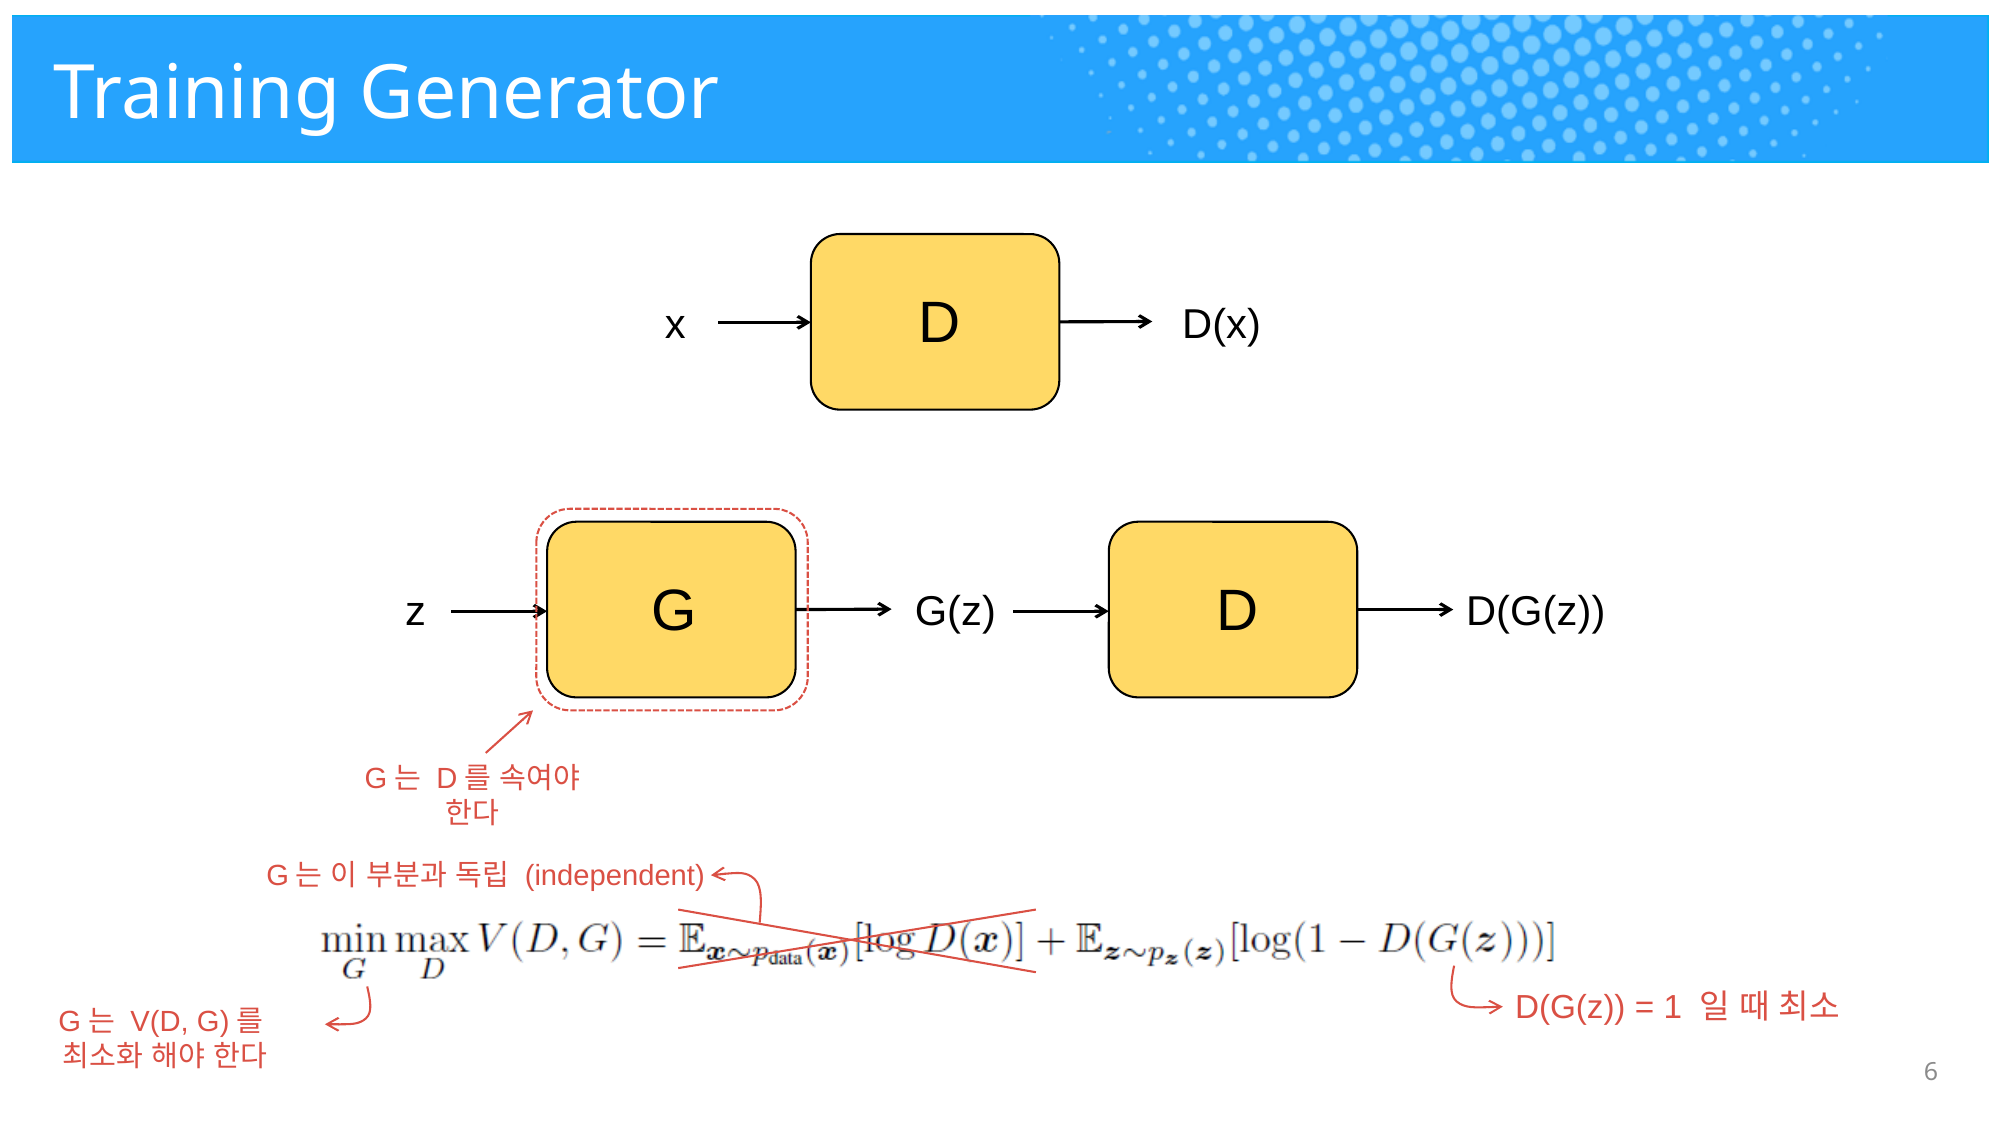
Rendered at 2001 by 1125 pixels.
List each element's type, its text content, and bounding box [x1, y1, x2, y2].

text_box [485, 710, 533, 753]
text_box D [1201, 564, 1271, 650]
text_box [678, 969, 1036, 973]
picture [303, 886, 1560, 993]
slide_number 6 [1502, 1042, 1953, 1103]
text_box [1107, 520, 1359, 699]
text_box G는 이 부분과 독립 (independent) [210, 848, 761, 899]
text_box [809, 232, 1061, 411]
text_box [535, 507, 809, 712]
text_box D(G(z)) [1450, 576, 1622, 642]
text_box z [380, 576, 451, 642]
text_box [1450, 993, 1503, 1015]
text_box D(G(z)) = 1 일 때 최소 [1433, 977, 1922, 1033]
text_box x [640, 289, 710, 354]
text_box D(x) [1152, 289, 1292, 354]
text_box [678, 909, 1036, 969]
text_box G(z) [891, 576, 1020, 642]
text_box [331, 993, 372, 1032]
text_box G는 V(D, G)를 최소화 해야 한다 [0, 995, 331, 1080]
picture [12, 15, 1986, 161]
text_box D [903, 276, 974, 362]
text_box G는 D를 속여야 한다 [319, 751, 626, 837]
